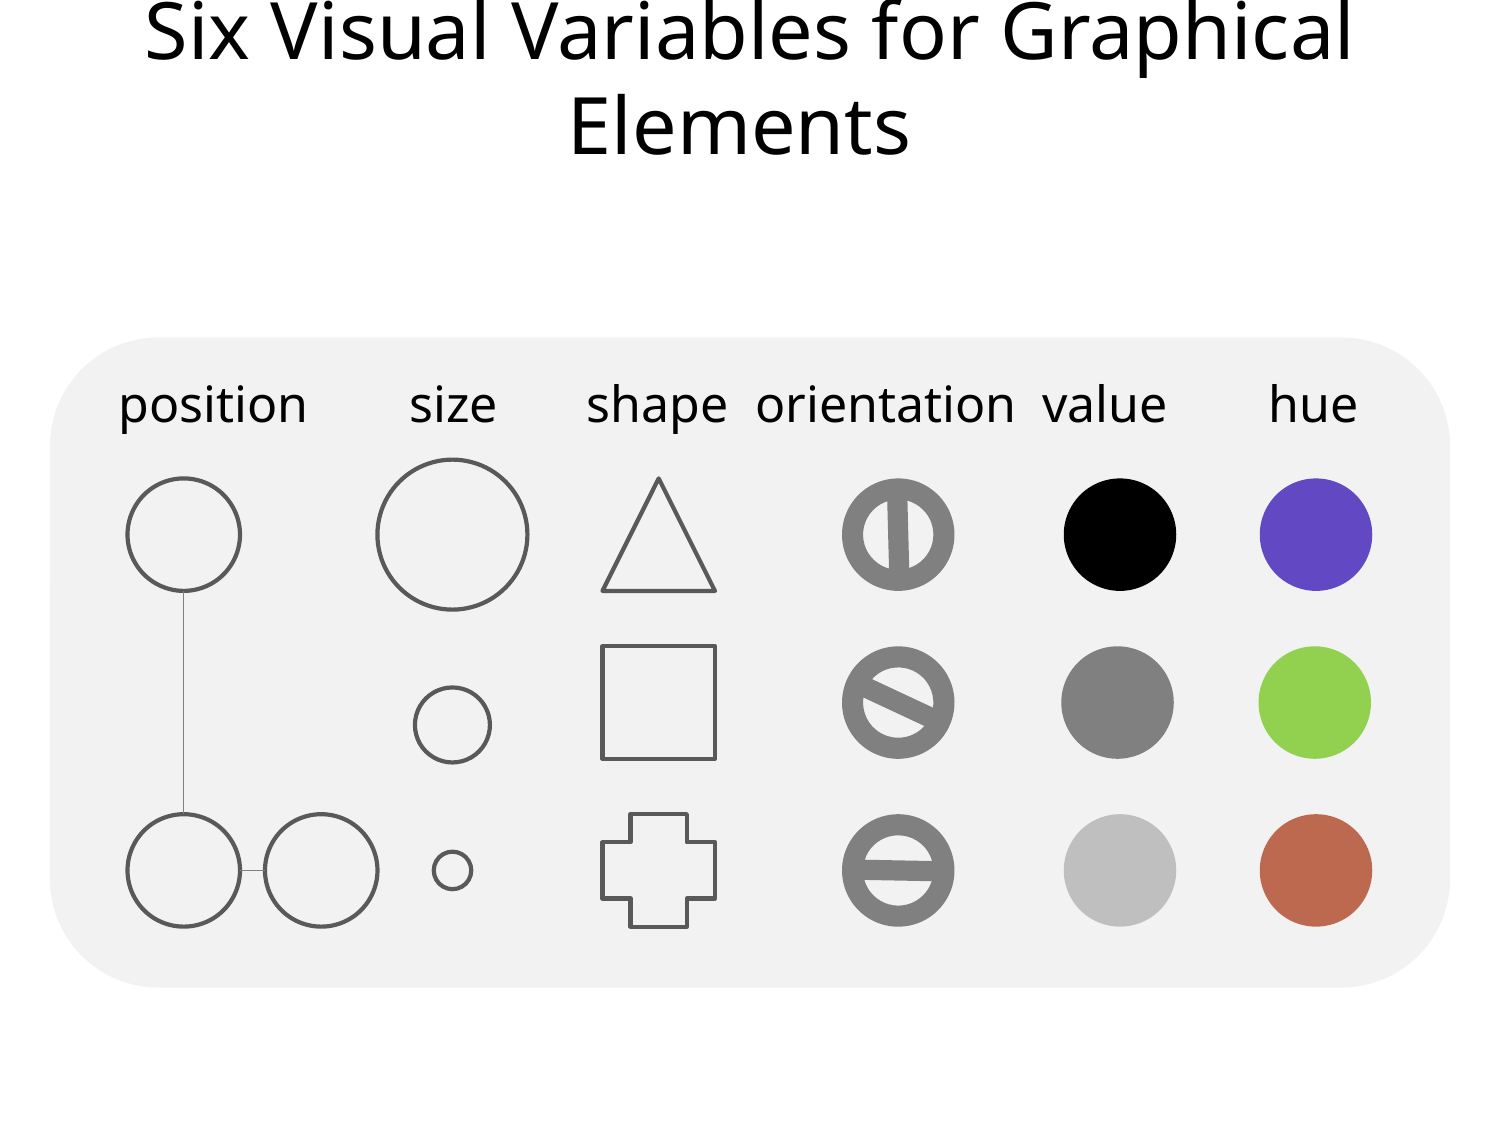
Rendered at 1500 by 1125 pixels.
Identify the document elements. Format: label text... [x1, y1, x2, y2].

text_box [375, 457, 530, 612]
text_box [839, 476, 957, 593]
text_box [600, 644, 717, 761]
text_box [47, 335, 1453, 990]
title Six Visual Variables for Graphical Elements [0, 0, 1500, 151]
text_box [839, 644, 957, 761]
text_box [1257, 812, 1375, 929]
text_box [1061, 812, 1179, 929]
text_box value [1010, 365, 1190, 441]
text_box [1061, 476, 1179, 594]
text_box [600, 476, 717, 594]
text_box hue [1190, 365, 1438, 441]
text_box [431, 849, 474, 892]
text_box [125, 812, 243, 929]
text_box size [330, 365, 578, 441]
text_box [1059, 644, 1176, 761]
text_box [1257, 476, 1375, 594]
text_box [1256, 644, 1374, 761]
text_box [262, 812, 380, 929]
text_box orientation [762, 365, 1010, 441]
text_box [125, 476, 243, 593]
text_box [839, 812, 957, 929]
text_box position [90, 365, 330, 441]
text_box [412, 685, 493, 765]
text_box [600, 812, 717, 929]
text_box shape [578, 365, 762, 441]
